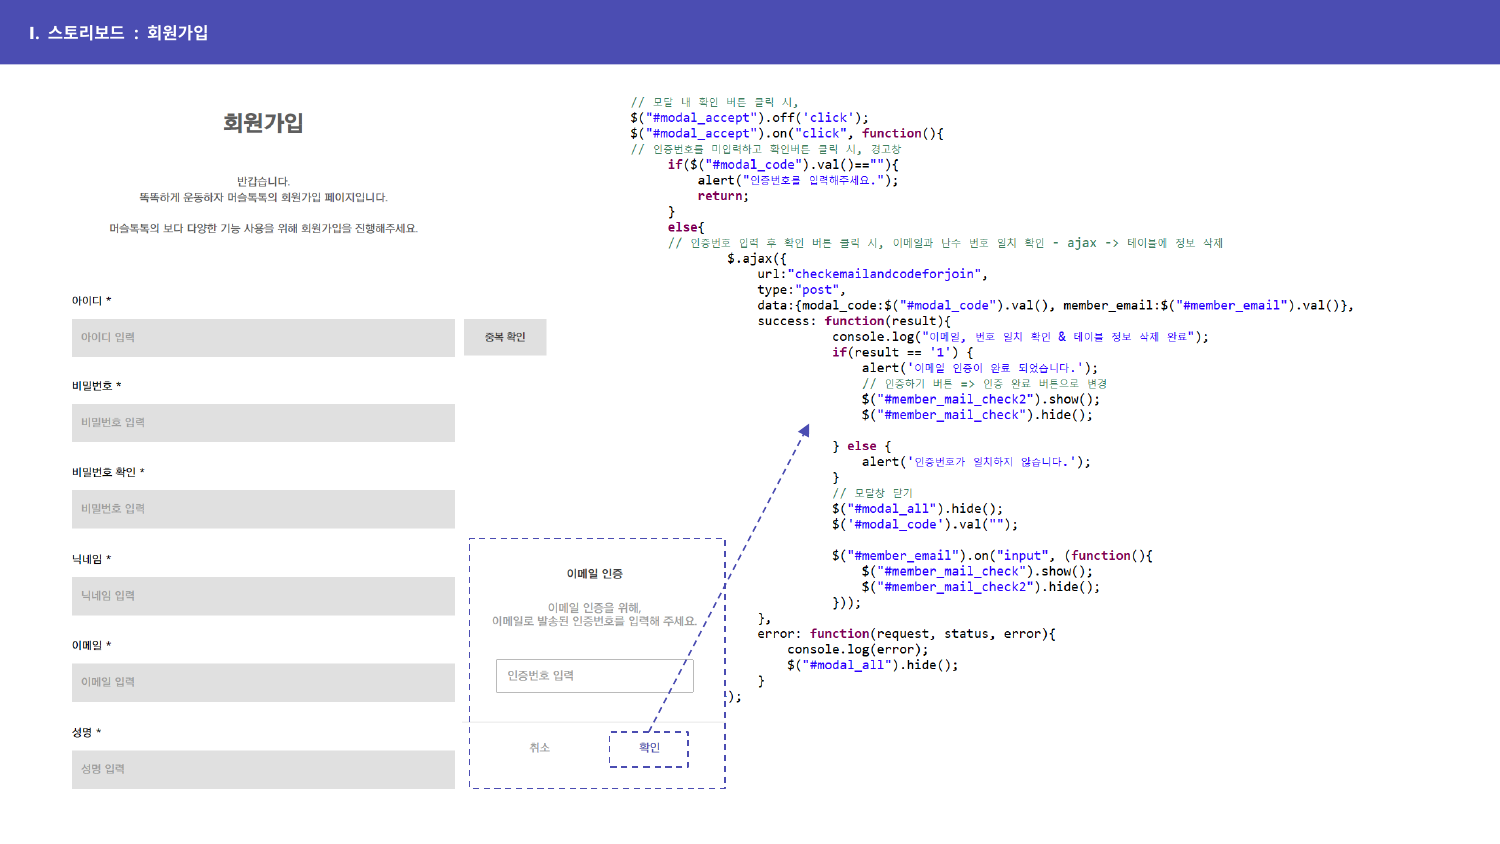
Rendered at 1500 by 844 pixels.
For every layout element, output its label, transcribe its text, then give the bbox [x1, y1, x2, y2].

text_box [648, 423, 810, 732]
text_box Ⅰ. 스토리보드 : 회원가입 [13, 15, 661, 51]
text_box [576, 780, 725, 789]
text_box [0, 0, 1500, 65]
picture [30, 91, 1358, 811]
